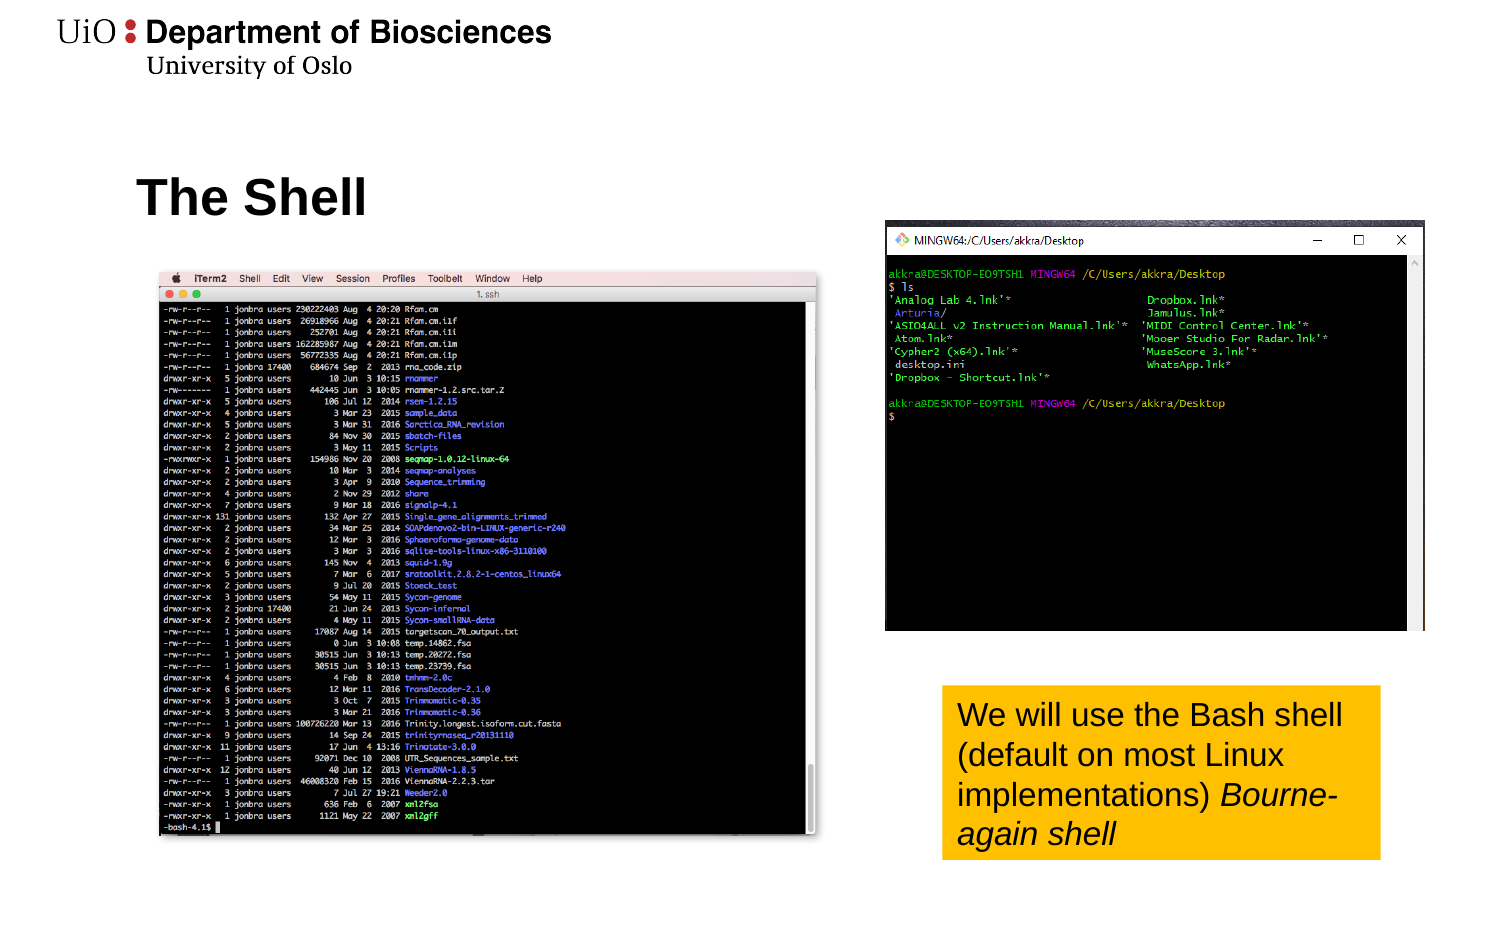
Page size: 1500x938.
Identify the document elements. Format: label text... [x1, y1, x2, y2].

text_box We will use the Bash shell (default on most Linux implementations) Bourne-again shell [942, 685, 1381, 860]
picture [885, 220, 1425, 631]
picture [57, 19, 551, 79]
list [159, 272, 816, 836]
title The Shell [125, 116, 1425, 273]
